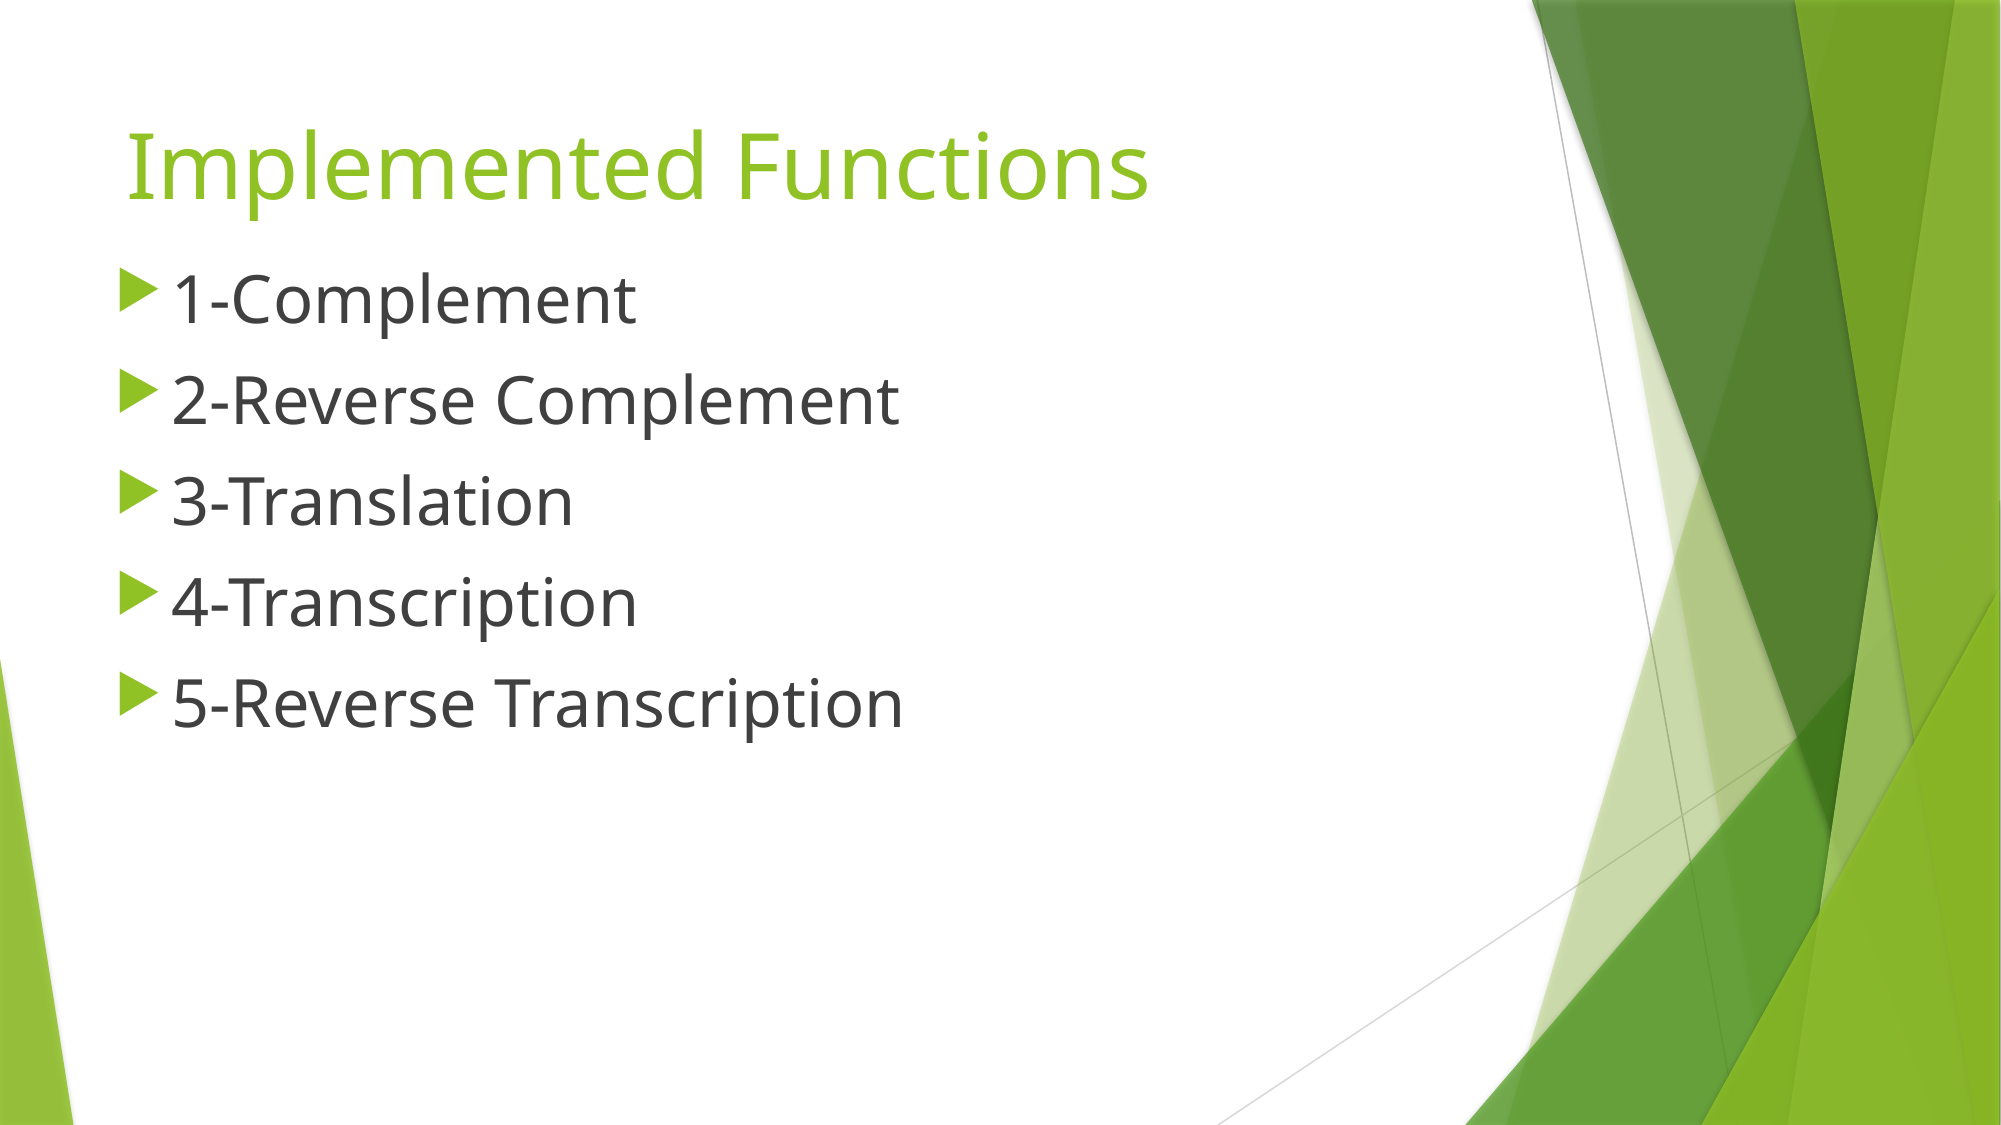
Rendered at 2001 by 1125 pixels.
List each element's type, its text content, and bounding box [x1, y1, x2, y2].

list 1-Complement 2-Reverse Complement 3-Translation 4-Transcription 5-Reverse Transcription [99, 249, 1843, 1125]
title Implemented Functions [111, 99, 1522, 249]
